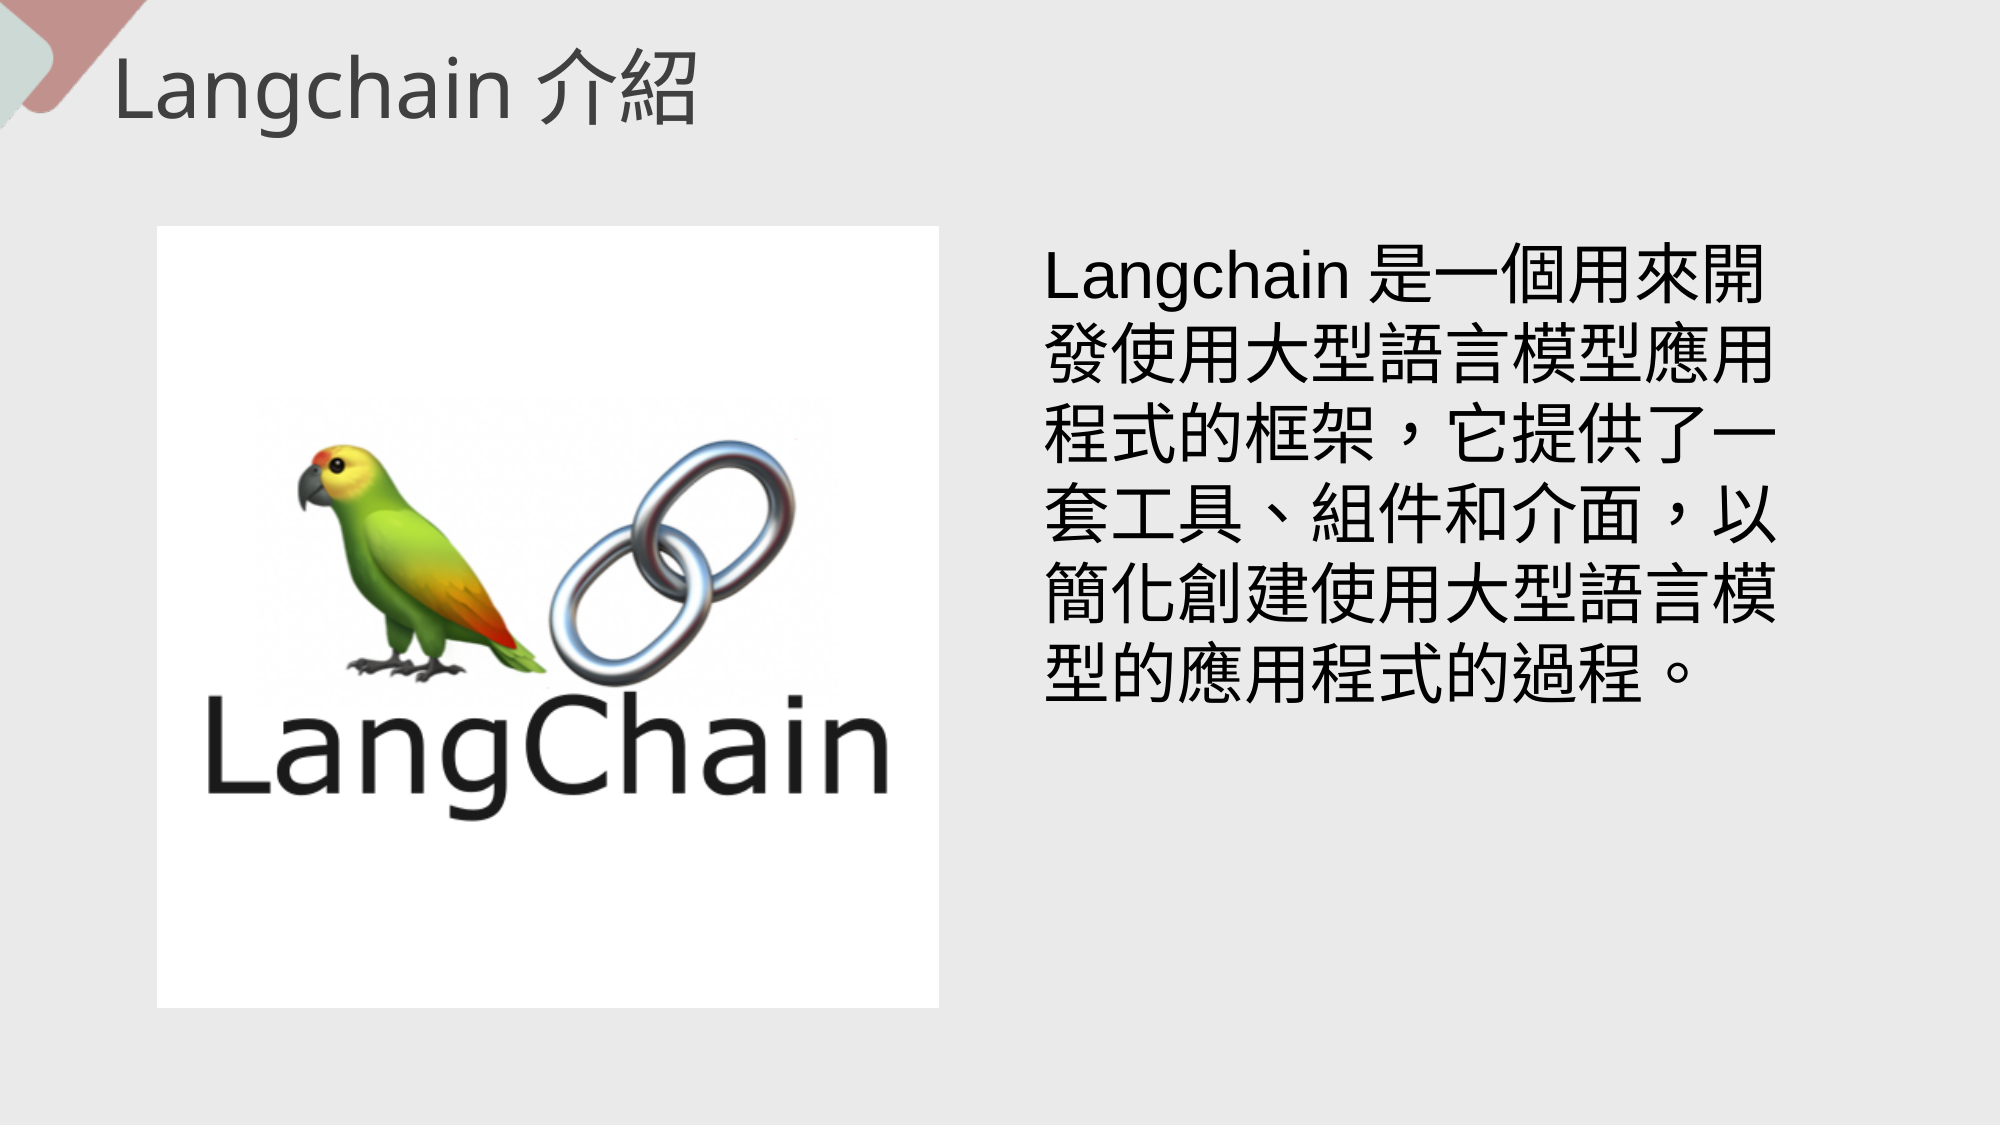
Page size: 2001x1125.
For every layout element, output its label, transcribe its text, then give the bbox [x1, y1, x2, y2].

picture [157, 226, 939, 1008]
picture [0, 0, 148, 131]
text_box Langchain是一個用來開發使用大型語言模型應用程式的框架，它提供了一套工具、組件和介面，以簡化創建使用大型語言模型的應用程式的過程。 [1029, 224, 1811, 1125]
text_box Langchain介紹 [96, 28, 1000, 227]
